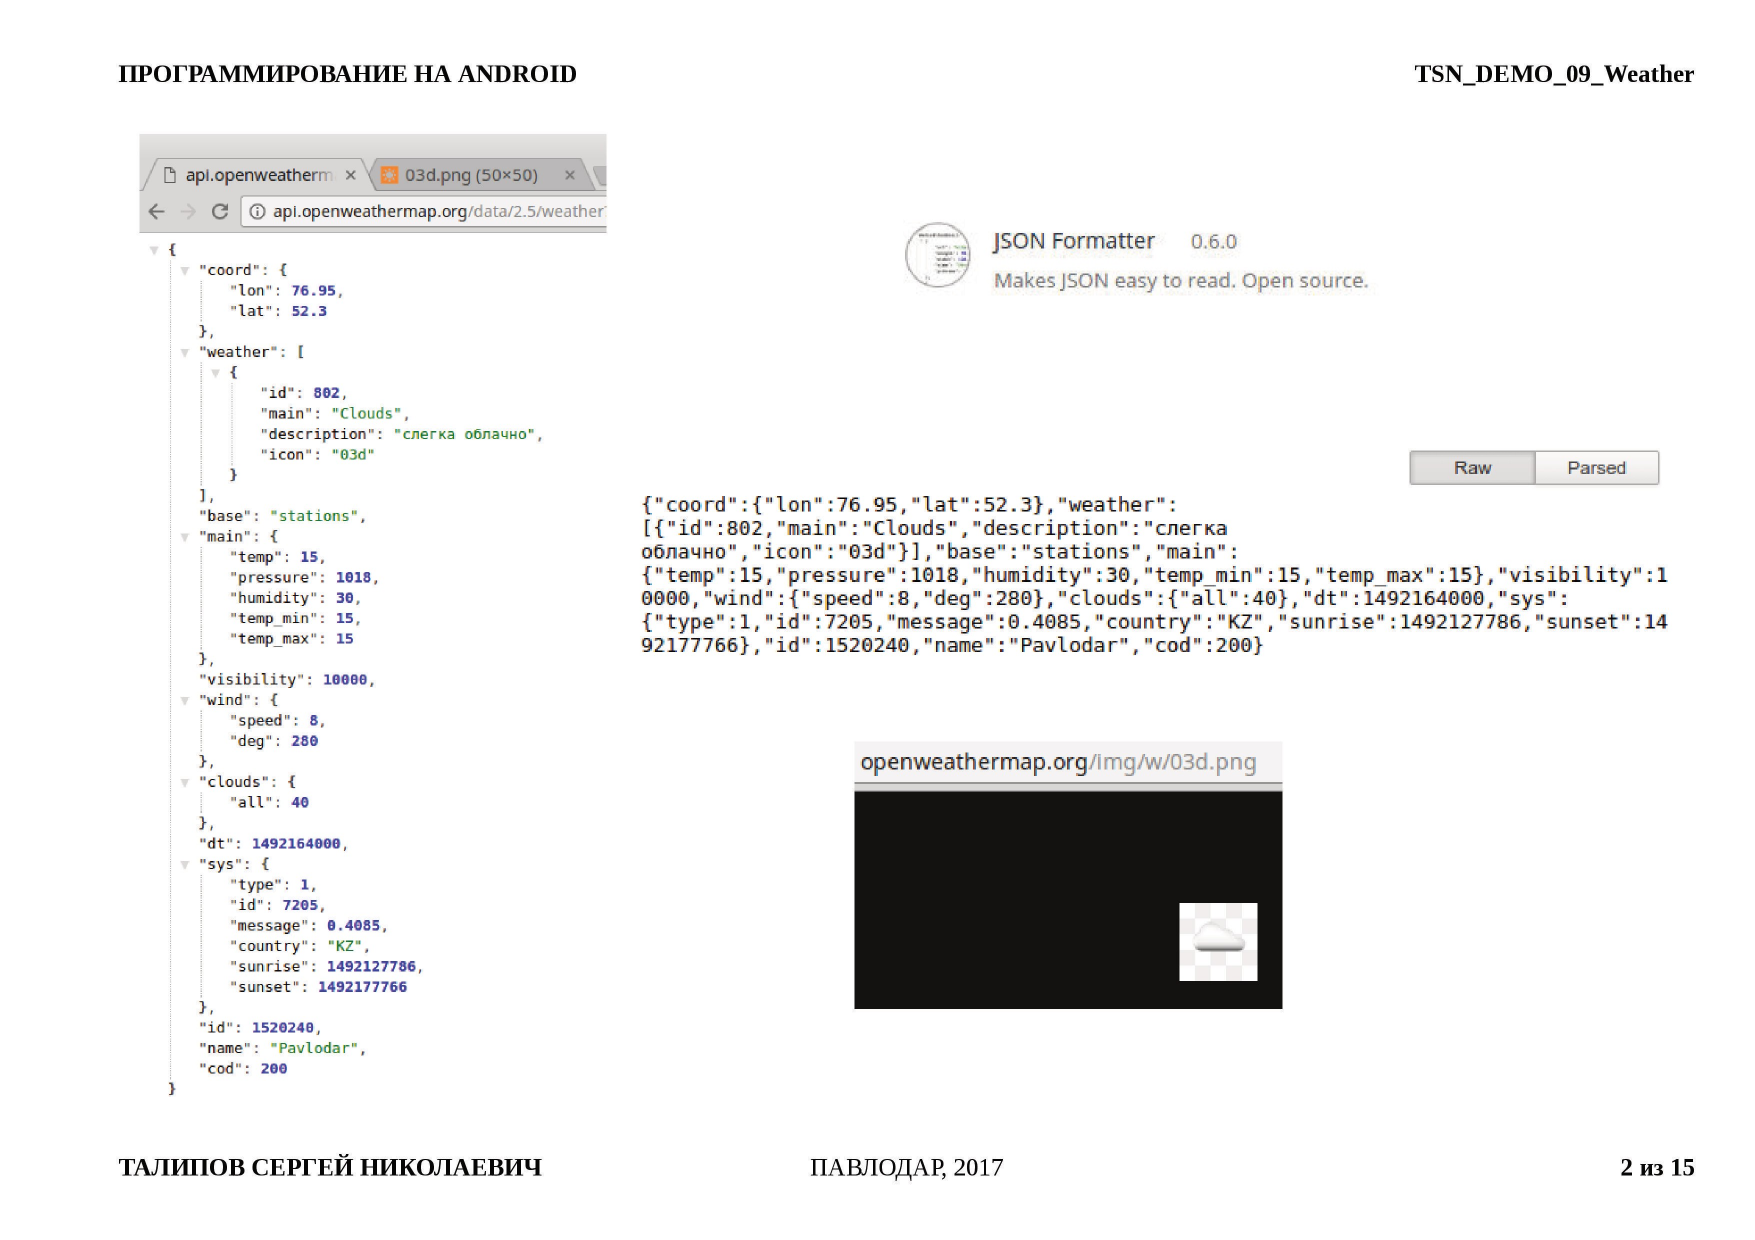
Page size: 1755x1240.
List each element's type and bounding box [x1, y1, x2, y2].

text_box [0, 0, 1754, 1240]
